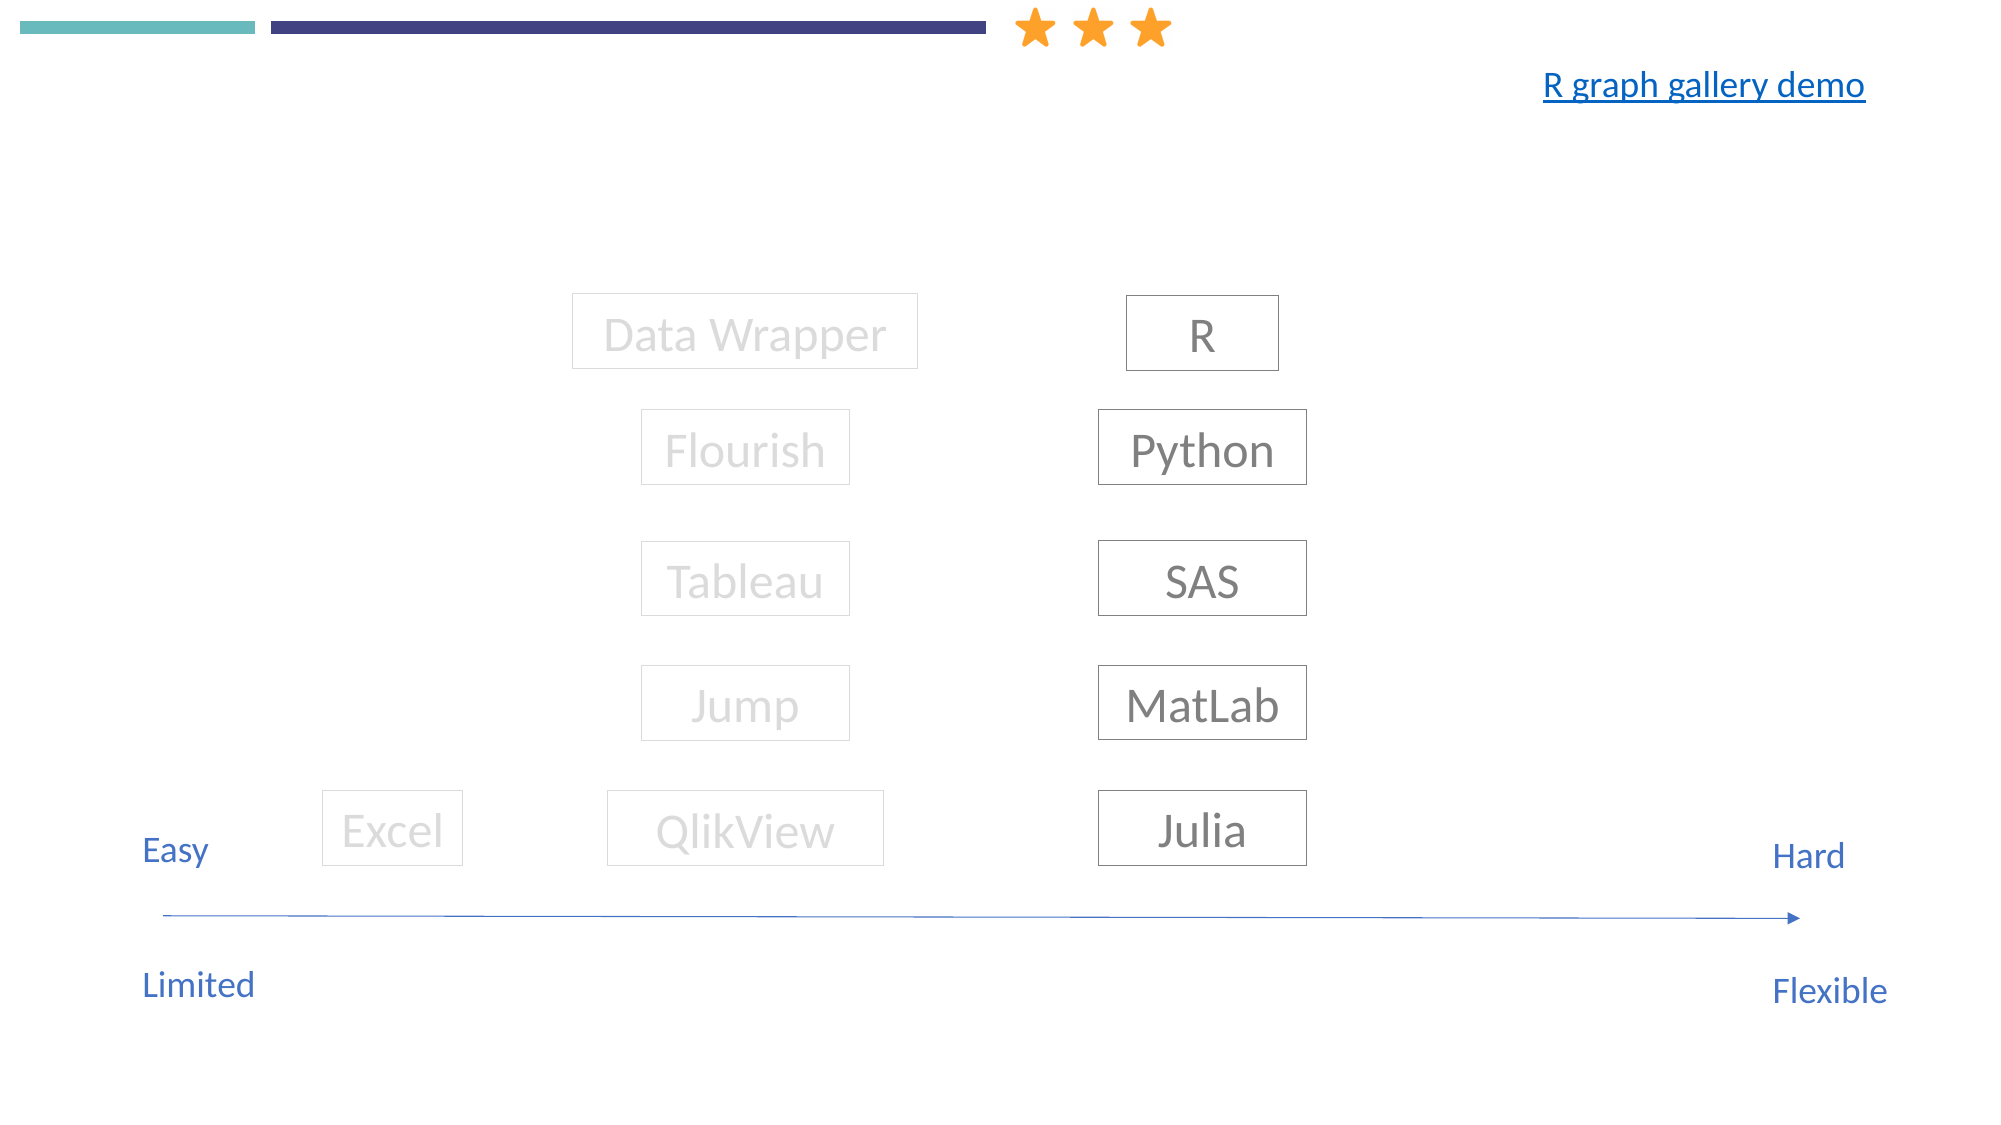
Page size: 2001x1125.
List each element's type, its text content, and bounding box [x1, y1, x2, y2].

text_box Easy Limited [127, 817, 275, 1012]
text_box Hard Flexible [1757, 823, 1906, 1019]
text_box MatLab [1098, 665, 1307, 740]
text_box [271, 21, 986, 34]
text_box R [1126, 295, 1279, 371]
text_box R graph gallery demo [1528, 52, 1906, 113]
text_box Flourish [641, 409, 850, 485]
text_box Julia [1098, 790, 1307, 866]
text_box Data Wrapper [572, 293, 918, 369]
text_box SAS [1098, 540, 1307, 616]
picture [1015, 7, 1056, 47]
text_box [20, 21, 255, 34]
picture [1130, 7, 1172, 47]
text_box Jump [641, 665, 850, 741]
text_box Tableau [641, 541, 850, 616]
text_box Excel [322, 790, 463, 866]
text_box QlikView [607, 790, 884, 866]
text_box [163, 915, 1800, 919]
picture [1073, 7, 1114, 47]
text_box Python [1098, 409, 1307, 485]
